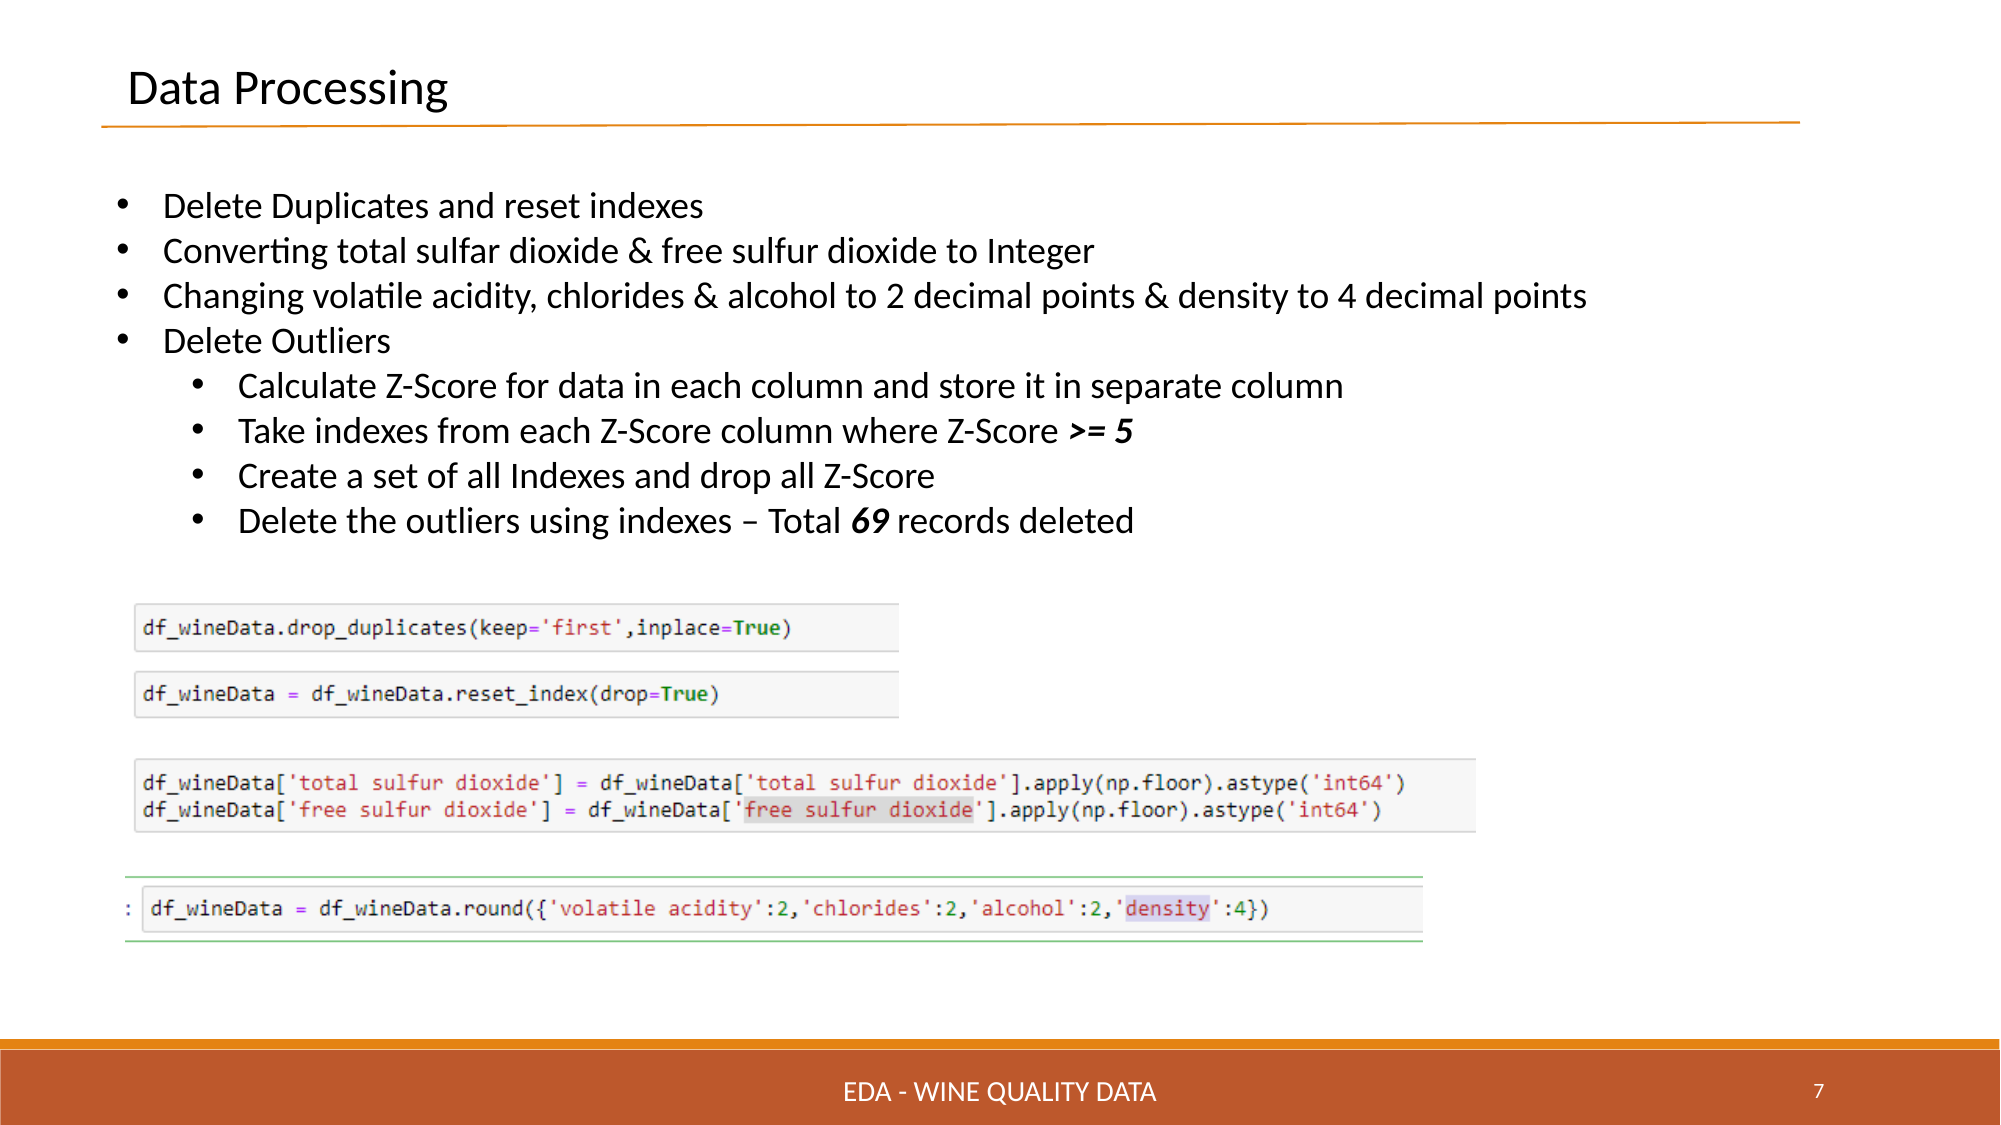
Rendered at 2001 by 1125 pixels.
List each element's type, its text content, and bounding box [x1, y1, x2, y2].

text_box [100, 121, 1801, 128]
picture [124, 591, 900, 732]
text_box Data Processing [101, 46, 1405, 120]
text_box Delete Duplicates and reset indexes Converting total sulfar dioxide & free sulfur dioxide to Integer Changing volatile acidity, chlorides & alcohol to 2 decimal points & density to 4 decimal points Delete Outliers Calculate Z-Score for data in each column and store it in separate column Take indexes from each Z-Score column where Z-Score >= 5 Create a set of all Indexes and drop all Z-Score Delete the outliers using indexes – Total 69 records deleted [101, 173, 1800, 548]
footer EDA - Wine Quality Data [604, 1059, 1396, 1120]
picture [124, 746, 1476, 845]
picture [124, 863, 1423, 959]
slide_number 7 [1624, 1059, 1840, 1120]
